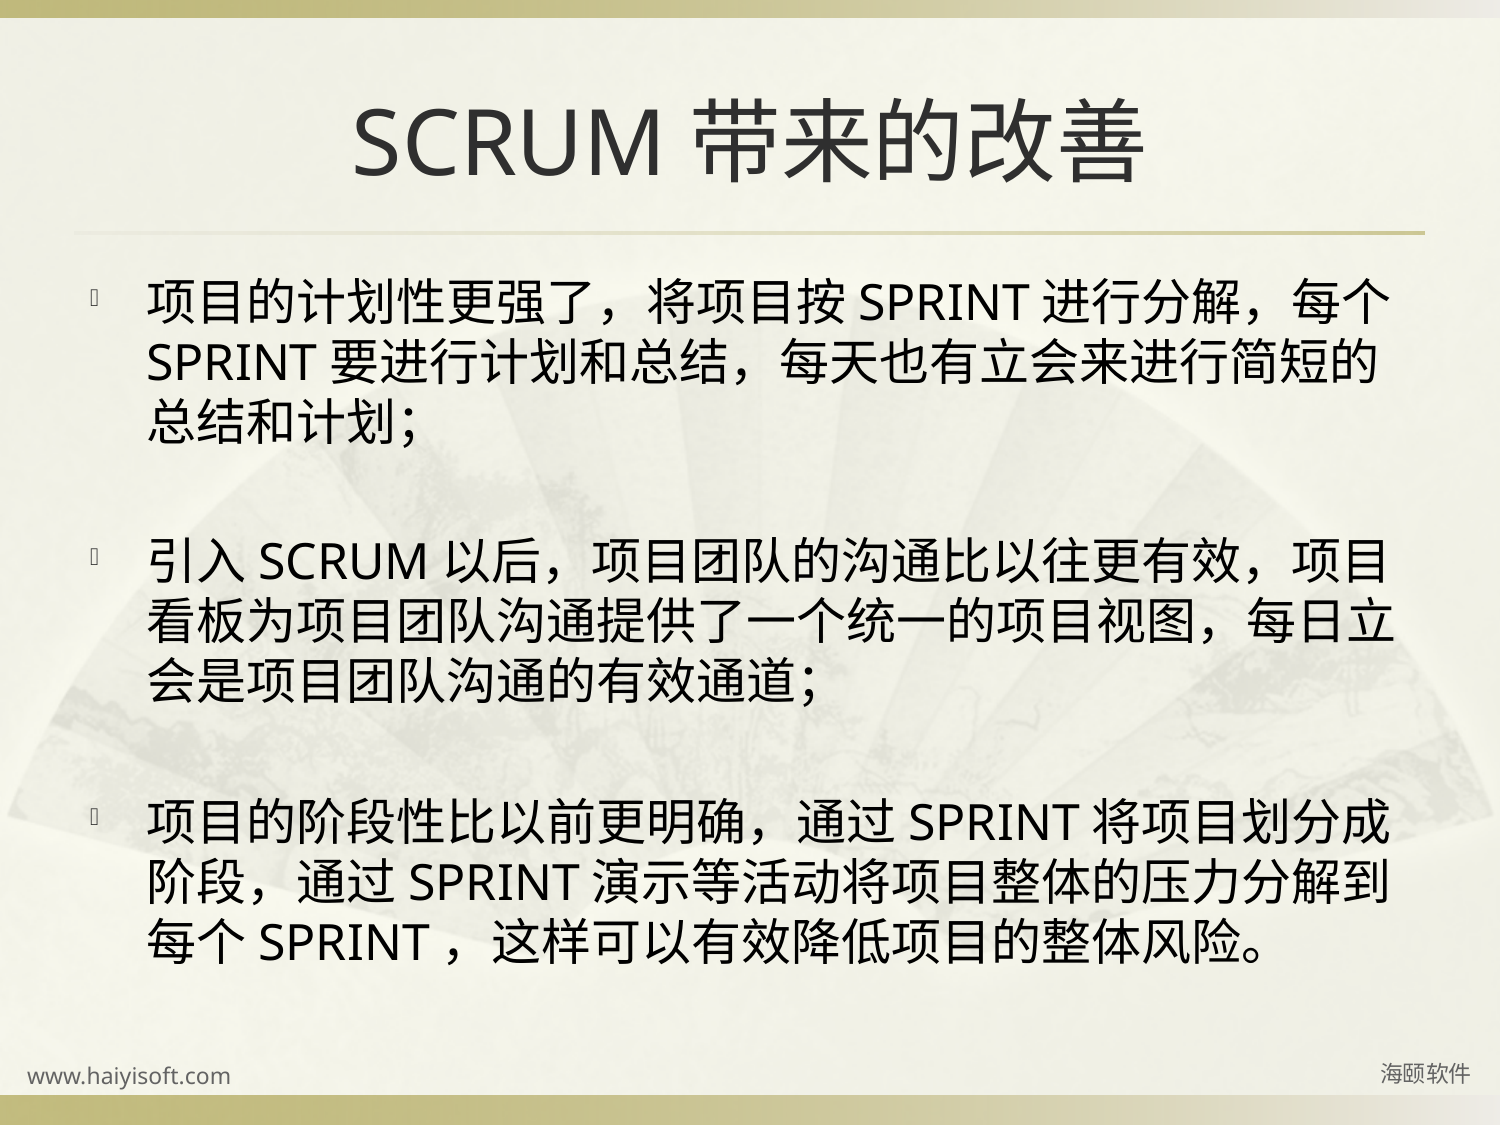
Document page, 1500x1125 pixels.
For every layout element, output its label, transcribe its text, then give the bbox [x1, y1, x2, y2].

footer 海颐软件 [874, 1050, 1487, 1097]
slide_number www.haiyisoft.com [11, 1050, 537, 1097]
list 项目的计划性更强了，将项目按SPRINT进行分解，每个SPRINT要进行计划和总结，每天也有立会来进行简短的总结和计划； 引入SCRUM以后，项目团队的沟通比以往更有效，项目看板为项目团队沟通提供了一个统一的项目视图，每日立会是项目团队沟通的有效通道； 项目的阶段性比以前更明确，通过SPRINT将项目划分成阶段，通过SPRINT演示等活动将项目整体的压力分解到每个SPRINT，这样可以有效降低项目的整体风险。 [75, 262, 1425, 1032]
title SCRUM带来的改善 [75, 45, 1425, 233]
